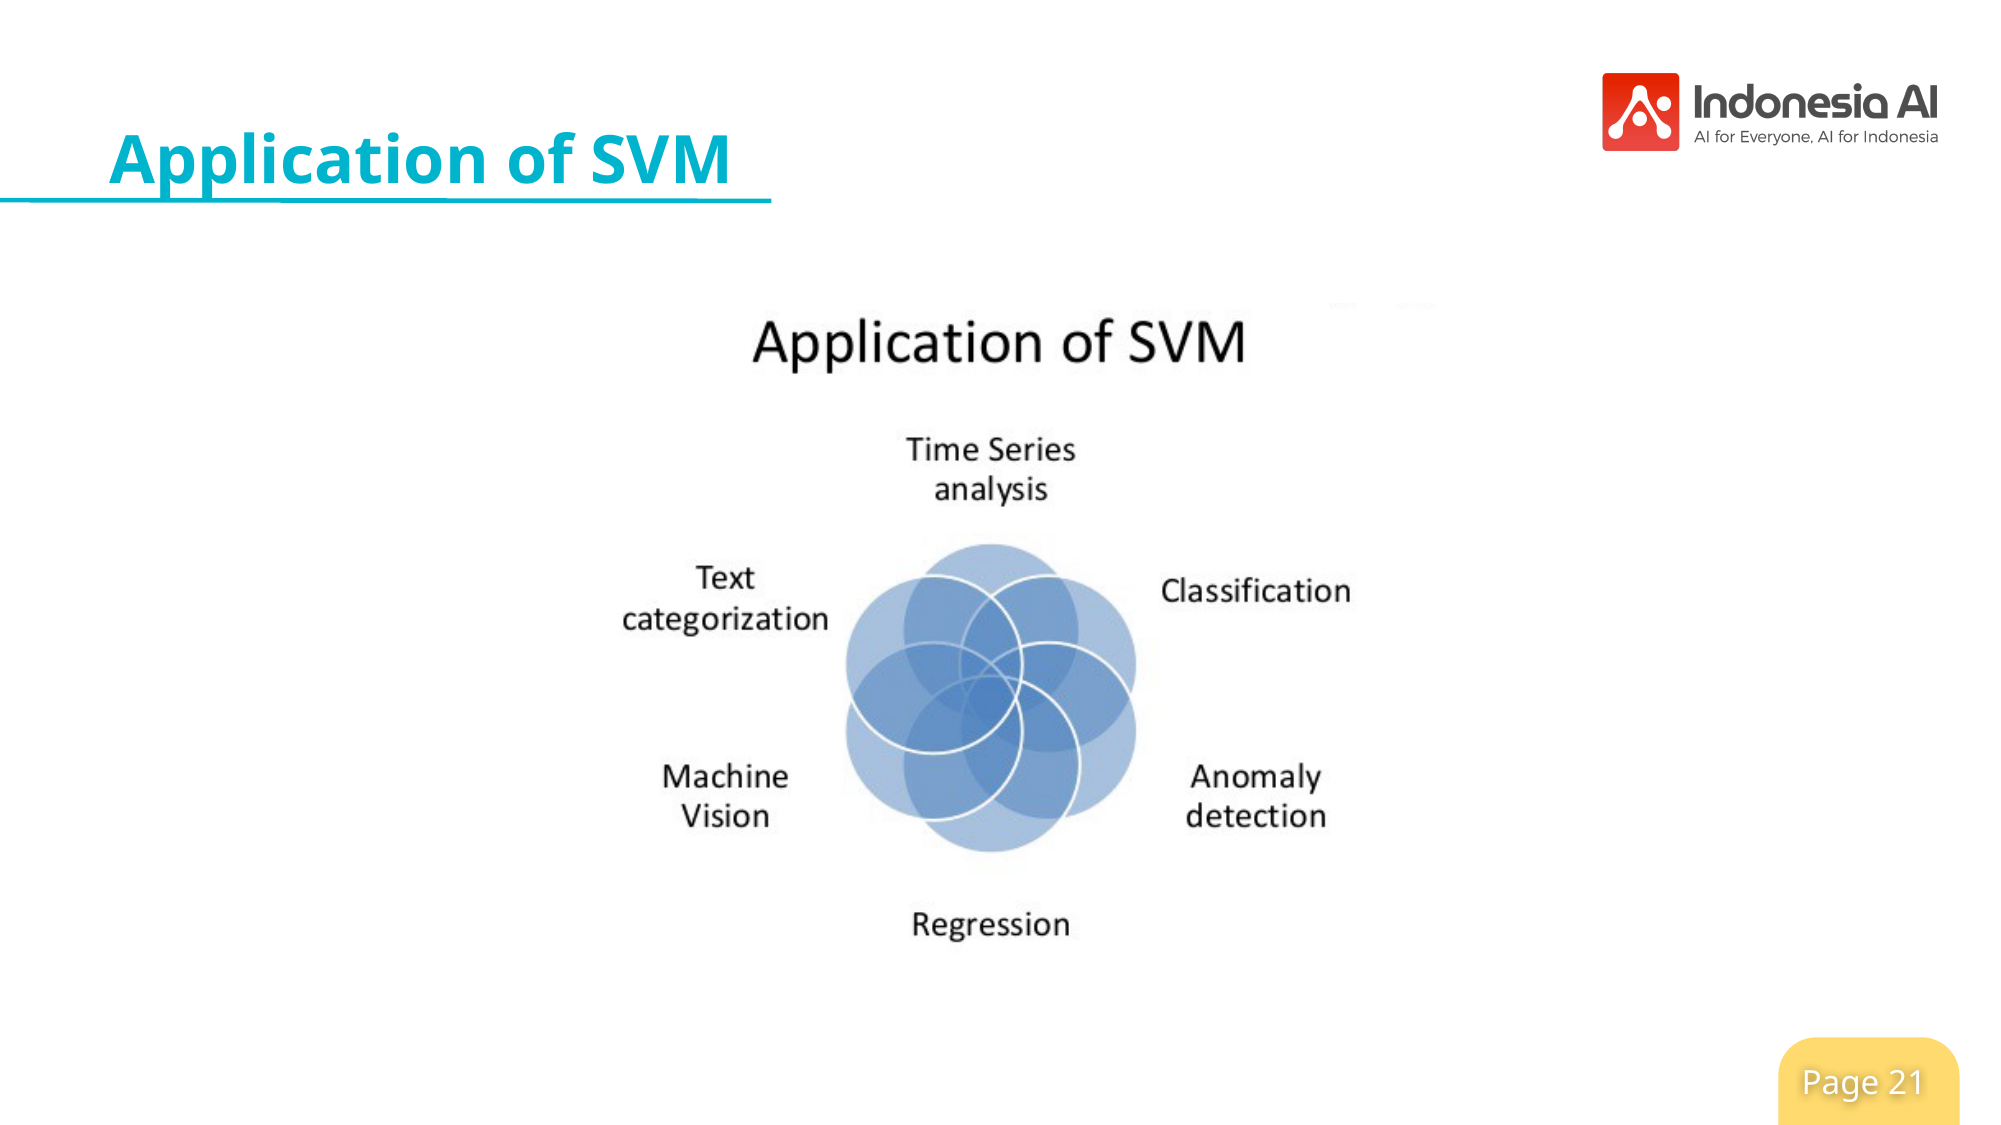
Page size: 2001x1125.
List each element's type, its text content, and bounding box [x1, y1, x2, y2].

picture [476, 303, 1524, 979]
text_box Application of SVM [89, 96, 1121, 217]
picture [1587, 59, 1953, 166]
text_box Page 21 [1781, 1041, 1993, 1121]
